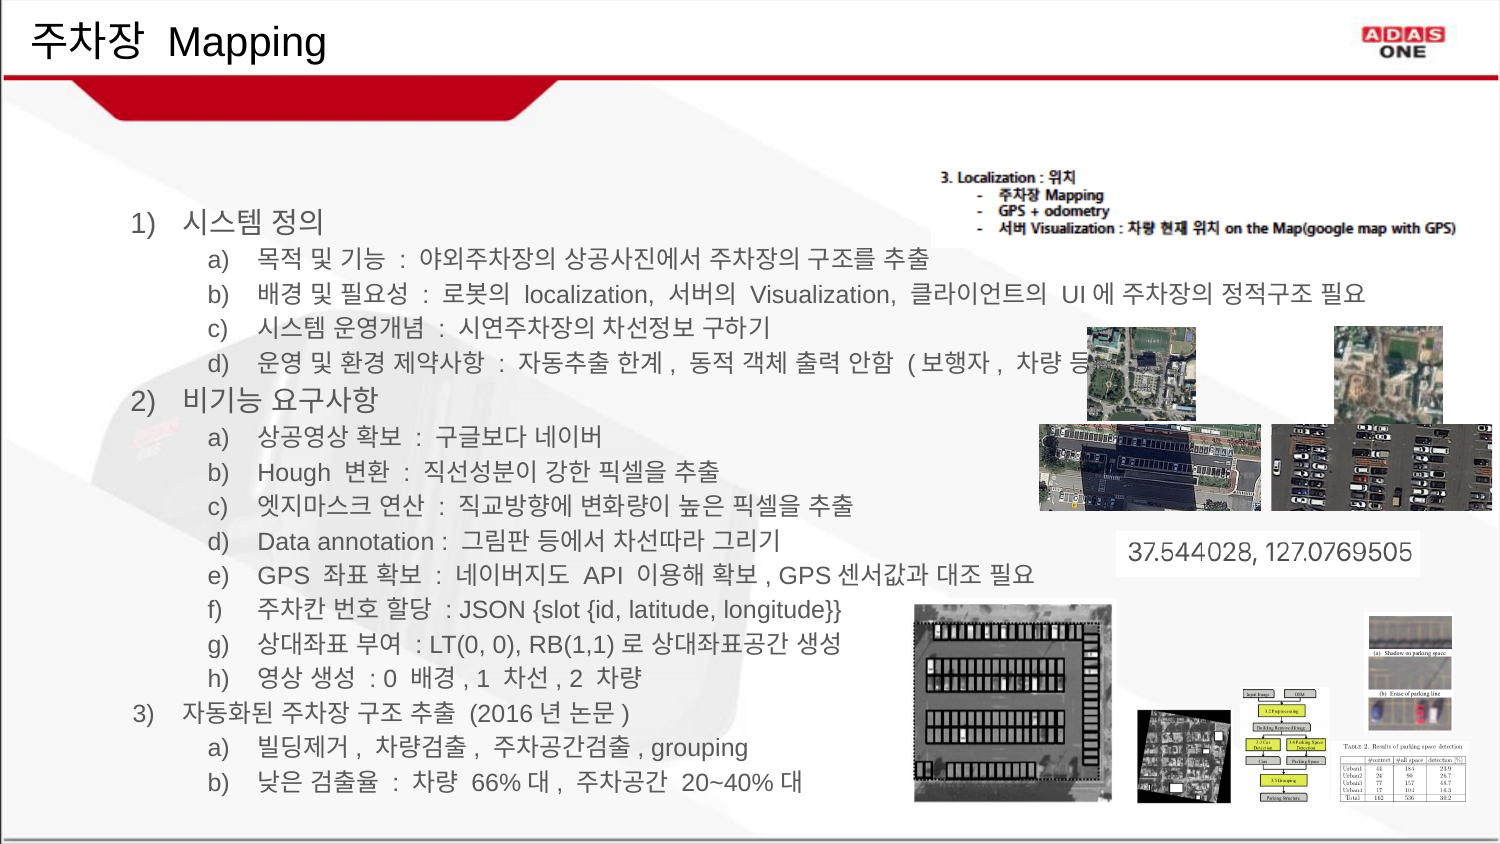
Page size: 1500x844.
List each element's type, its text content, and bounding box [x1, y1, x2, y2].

title 주차장 Mapping [15, 0, 1277, 64]
picture [0, 0, 1500, 844]
list 시스템 정의 목적 및 기능 : 야외주차장의 상공사진에서 주차장의 구조를 추출 배경 및 필요성 : 로봇의 localization, 서버의 Visualization, 클라이언트의 UI에 주차장의 정적구조 필요 시스템 운영개념 : 시연주차장의 차선정보 구하기 운영 및 환경 제약사항 : 자동추출 한계, 동적 객체 출력 안함 (보행자, 차량 등) 비기능 요구사항 상공영상 확보 : 구글보다 네이버 Hough 변환 : 직선성분이 강한 픽셀을 추출 엣지마스크 연산 : 직교방향에 변화량이 높은 픽셀을 추출 Data annotation : 그림판 등에서 차선따라 그리기 GPS 좌표 확보 : 네이버지도 API 이용해 확보, GPS센서값과 대조 필요 주차칸 번호 할당 : JSON {slot {id, latitude, longitude}} 상대좌표 부여 : LT(0, 0), RB(1,1)로 상대좌표공간 생성 영상 생성 : 0 배경, 1 차선, 2 차량 자동화된 주차장 구조 추출 (2016년 논문) 빌딩제거, 차량검출, 주차공간검출, grouping 낮은 검출율 : 차량 66%대, 주차공간 20~40%대 [92, 184, 1419, 831]
